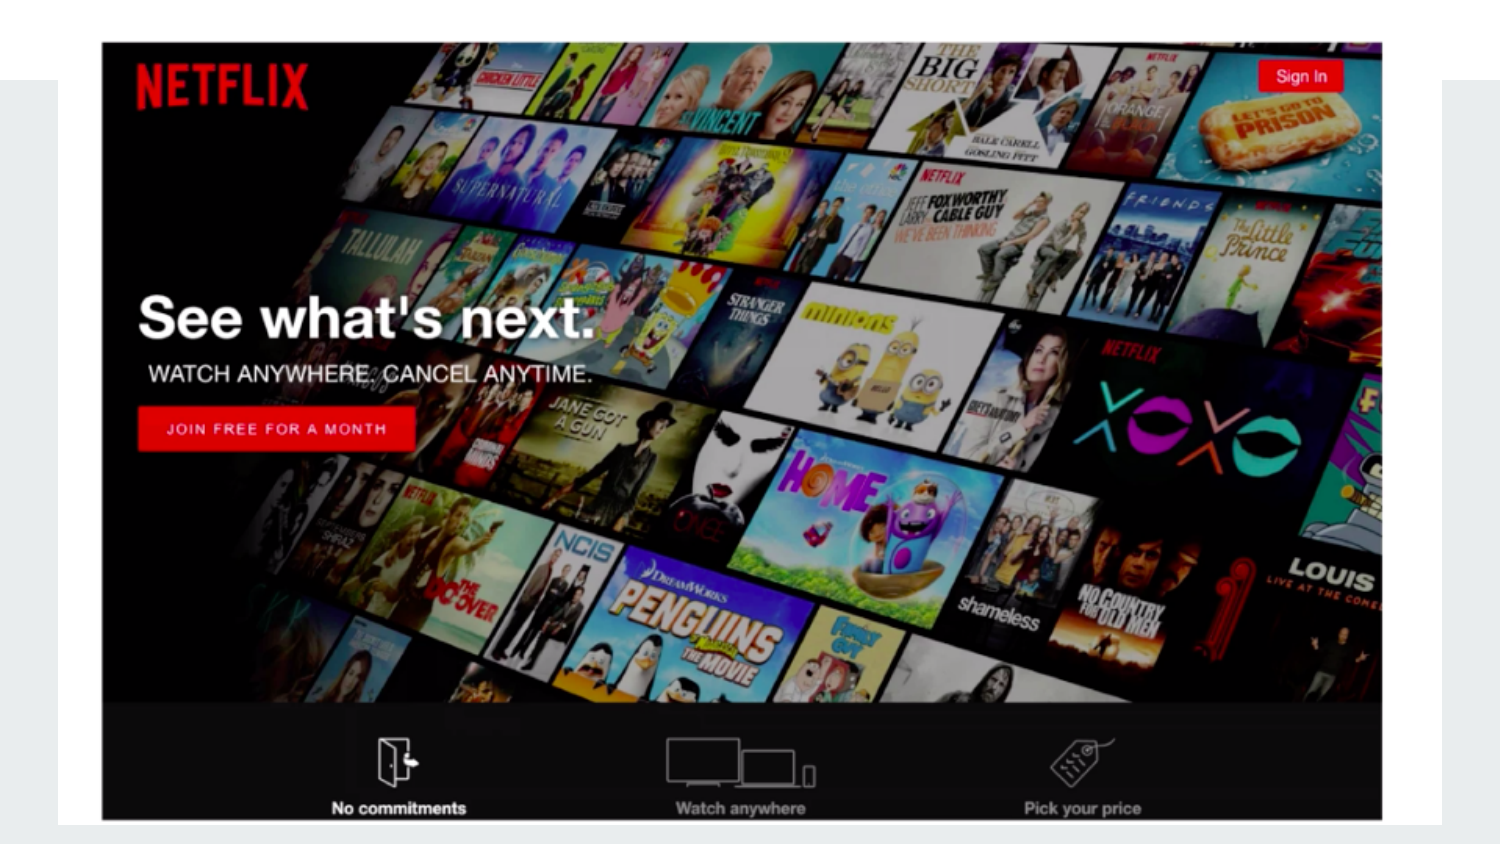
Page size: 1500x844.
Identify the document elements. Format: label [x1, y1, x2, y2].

picture [58, 18, 1442, 826]
